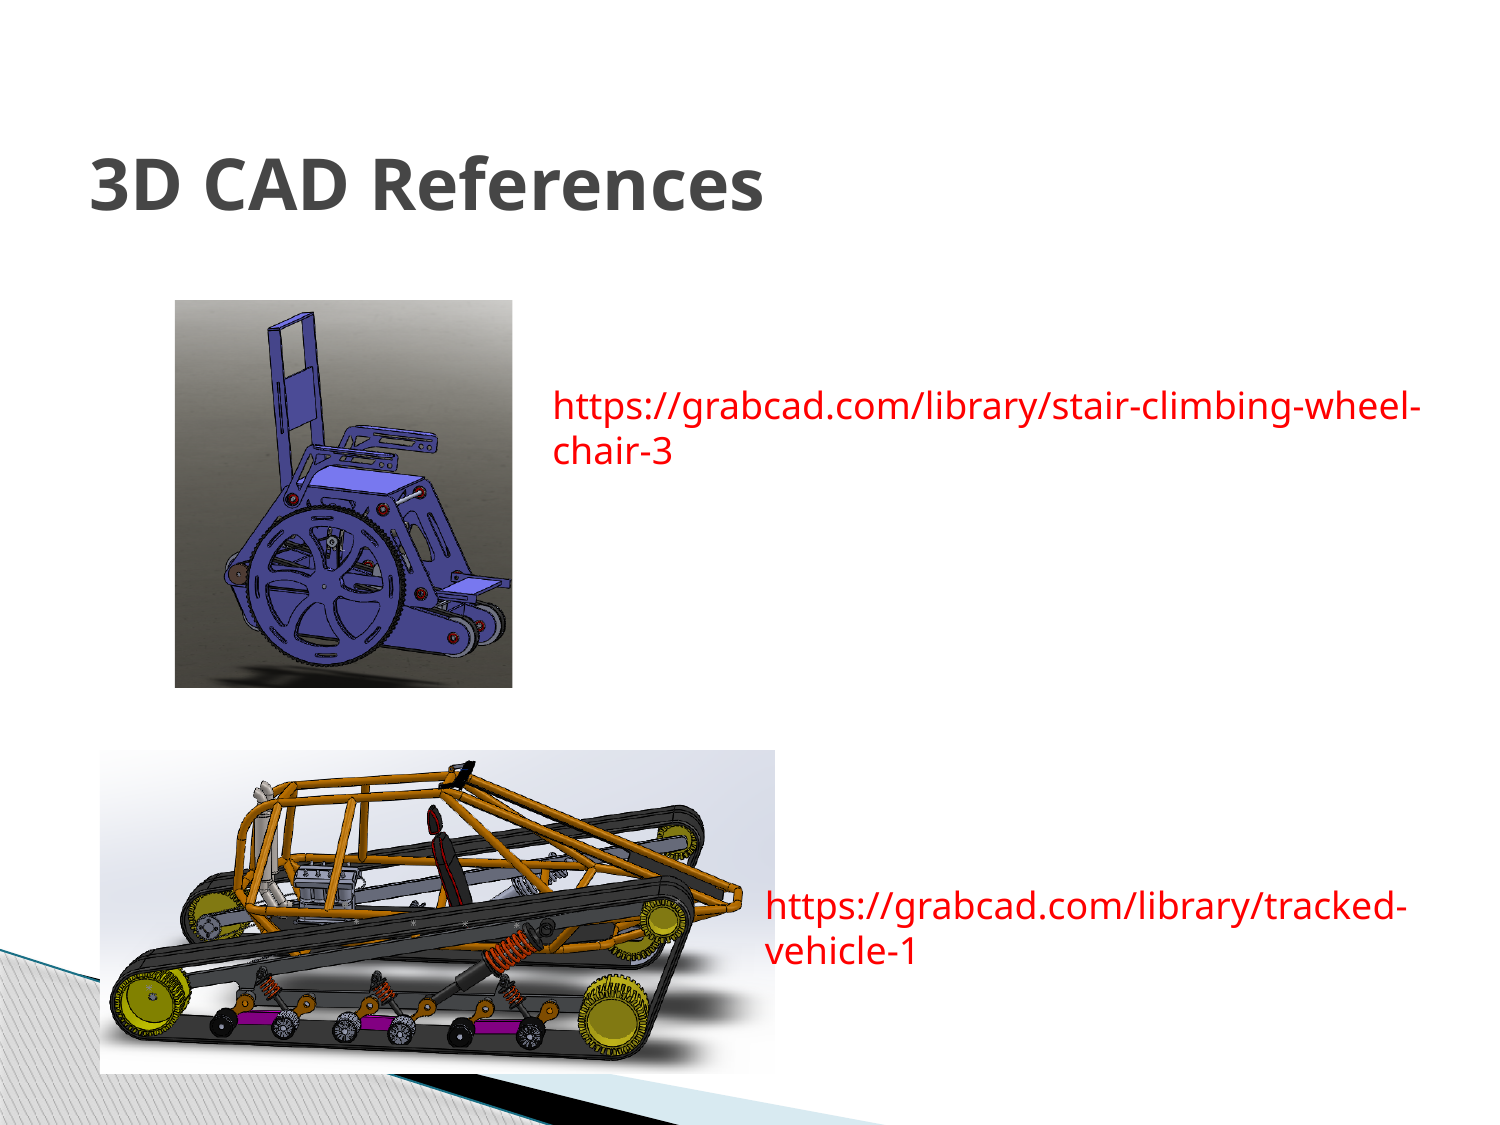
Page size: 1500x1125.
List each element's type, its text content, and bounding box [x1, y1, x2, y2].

text_box https://grabcad.com/library/tracked-vehicle-1 [781, 874, 1500, 980]
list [174, 299, 513, 688]
text_box https://grabcad.com/library/stair-climbing-wheel-chair-3 [537, 374, 1500, 480]
picture [99, 749, 776, 1074]
title 3D CAD References [75, 45, 1425, 233]
